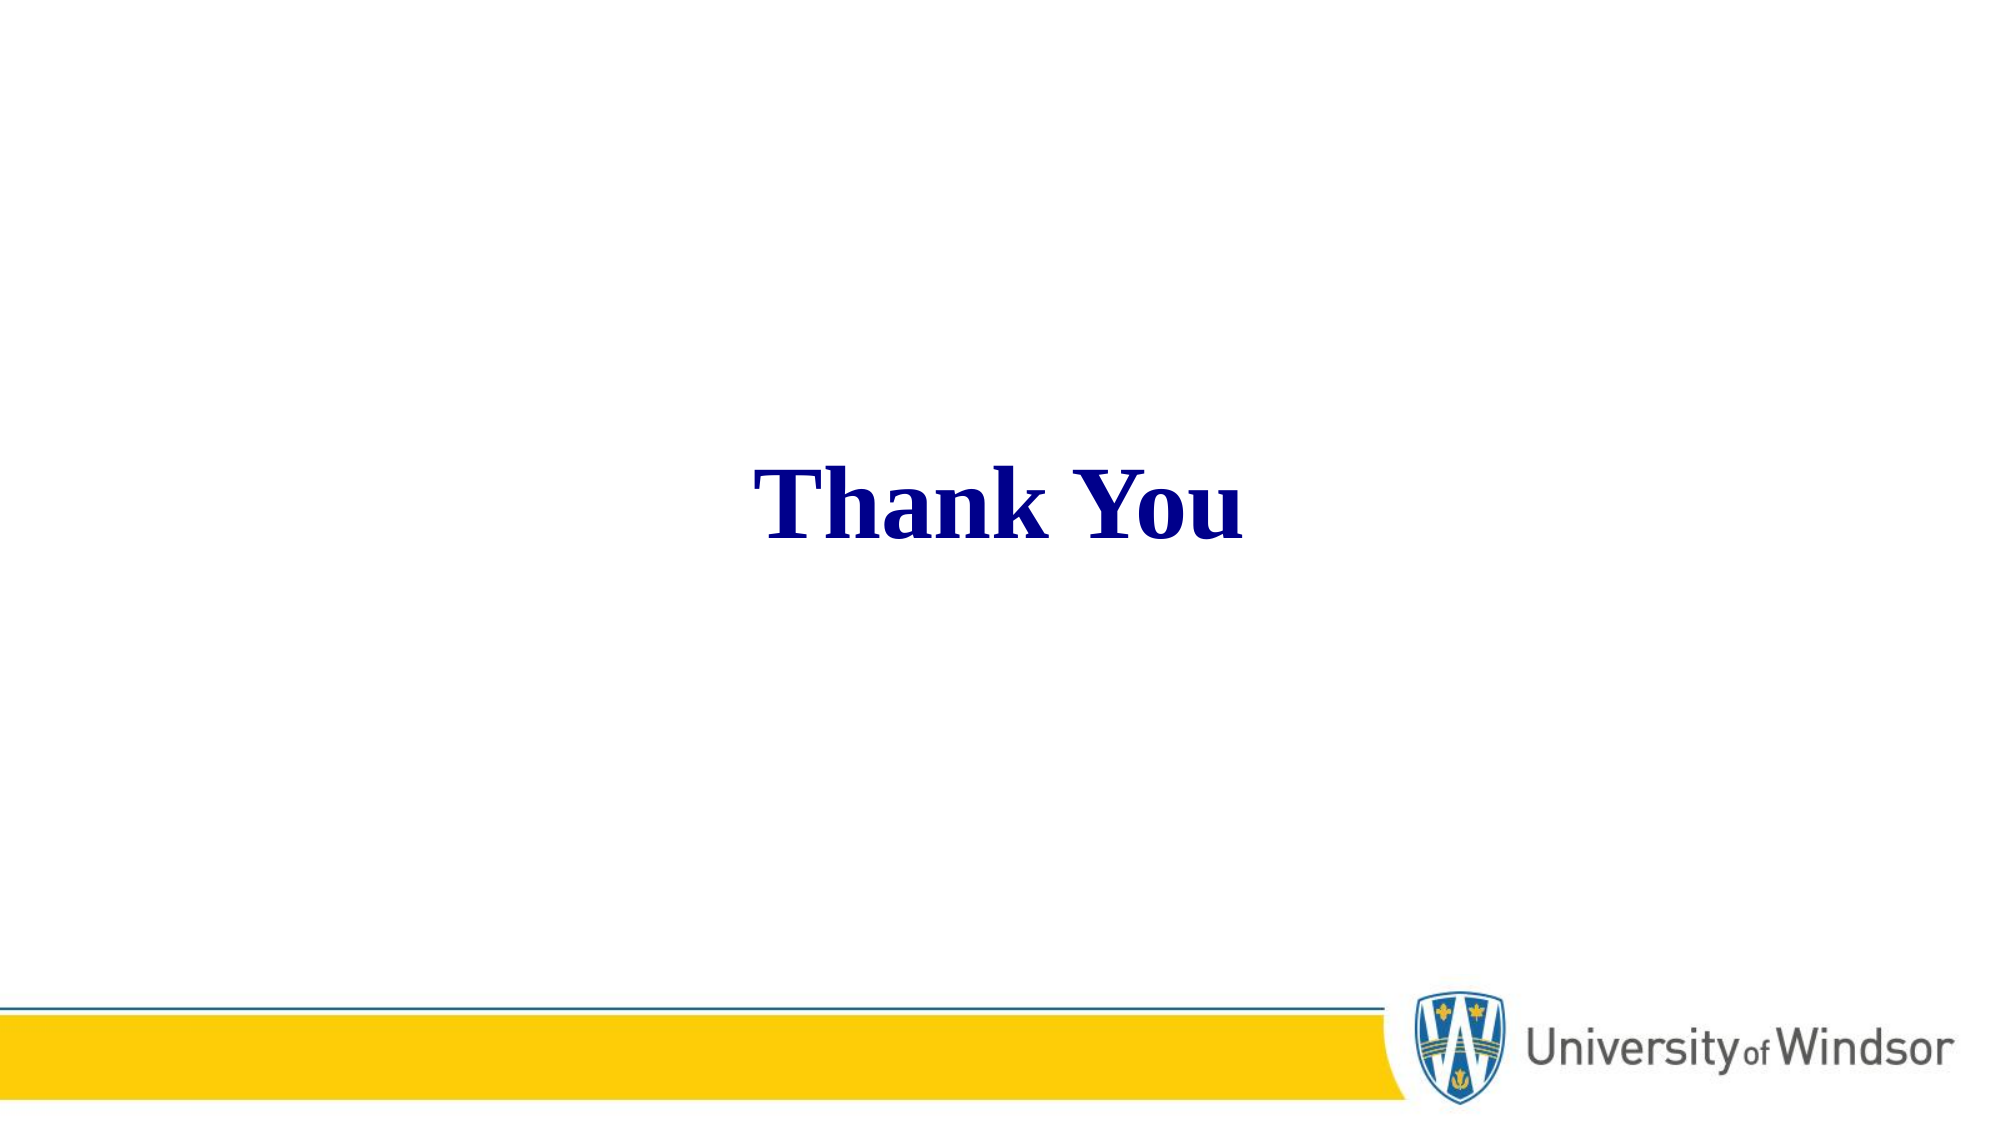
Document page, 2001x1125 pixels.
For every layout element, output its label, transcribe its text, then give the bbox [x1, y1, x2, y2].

picture [0, 974, 2000, 1125]
text_box Thank You [704, 419, 1296, 575]
